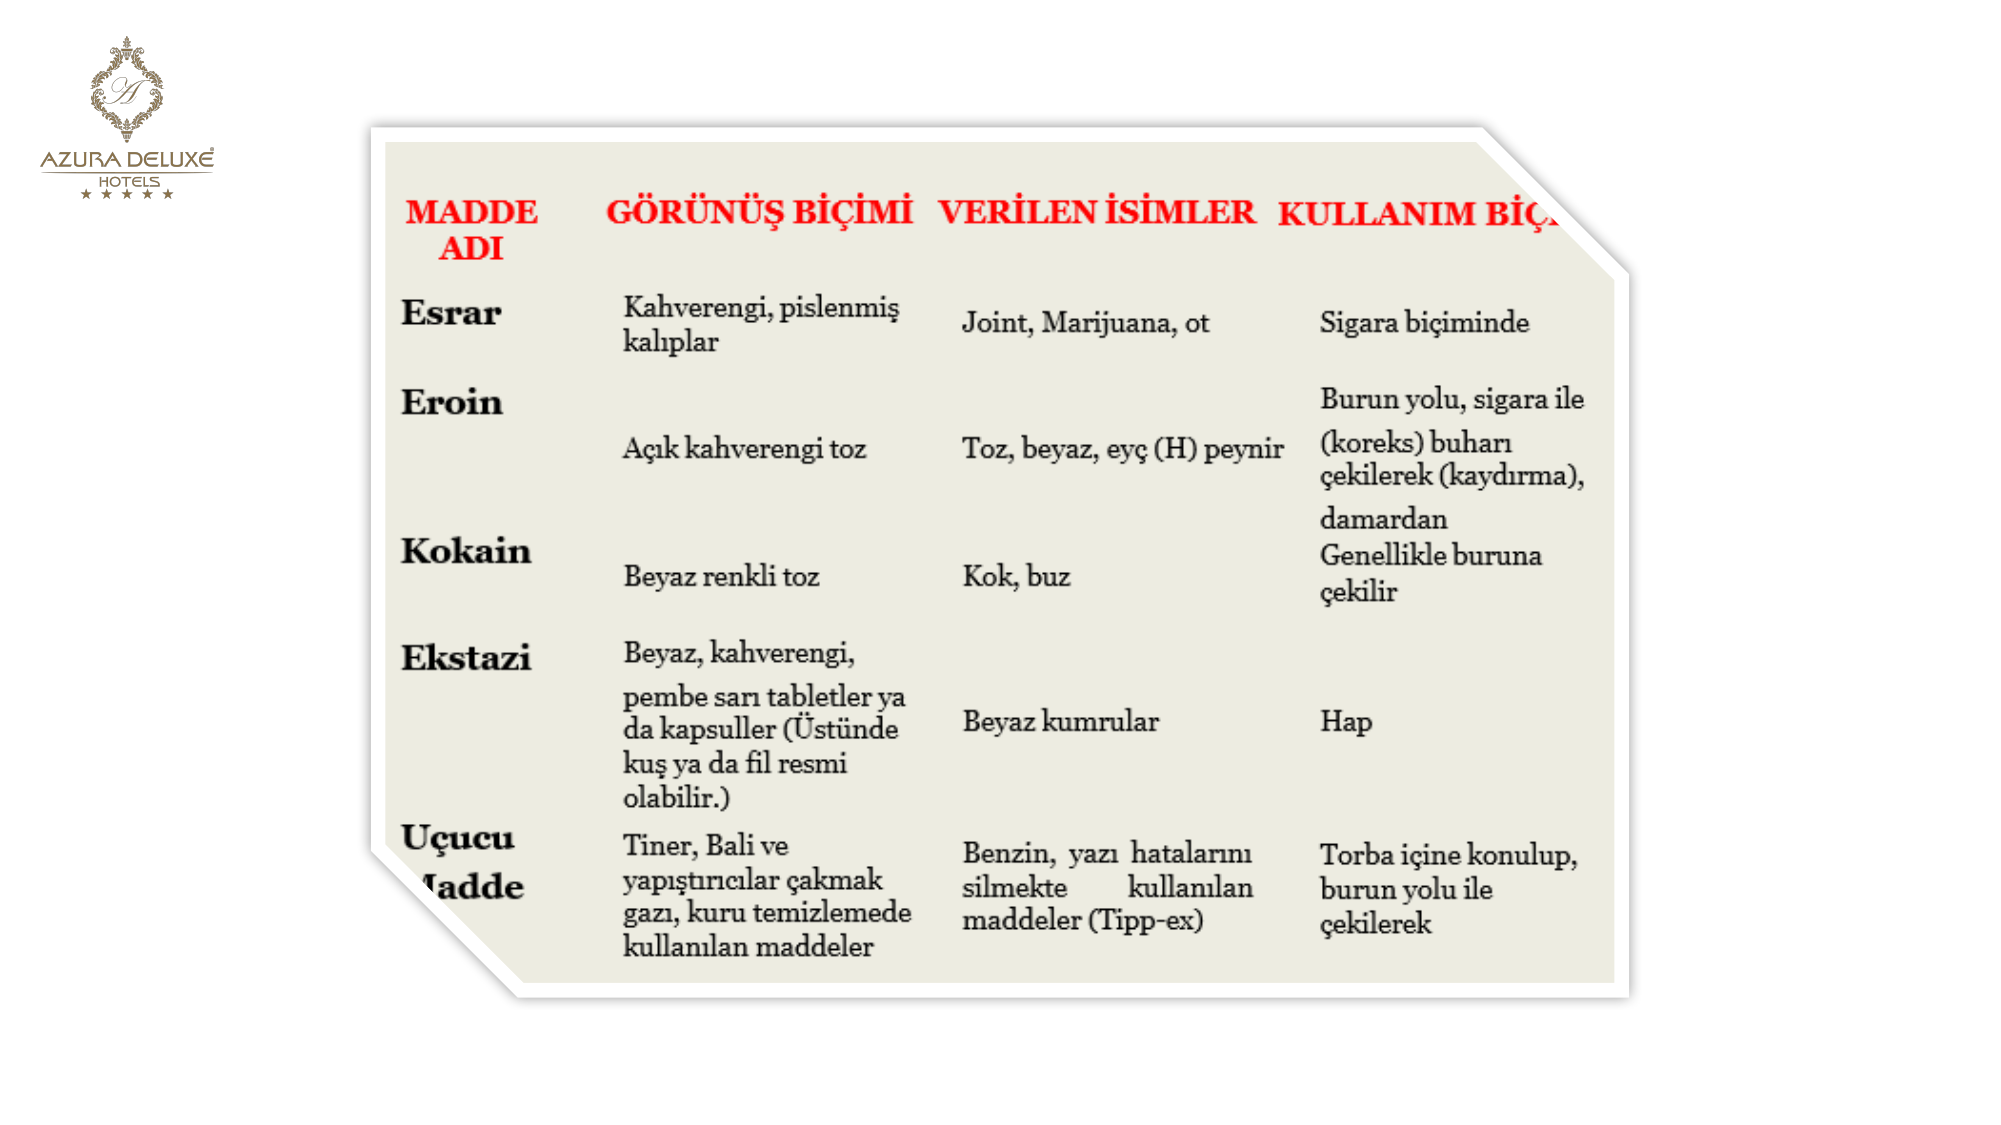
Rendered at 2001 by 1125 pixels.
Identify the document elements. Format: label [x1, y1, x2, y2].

picture [377, 134, 1622, 991]
picture [39, 36, 215, 199]
